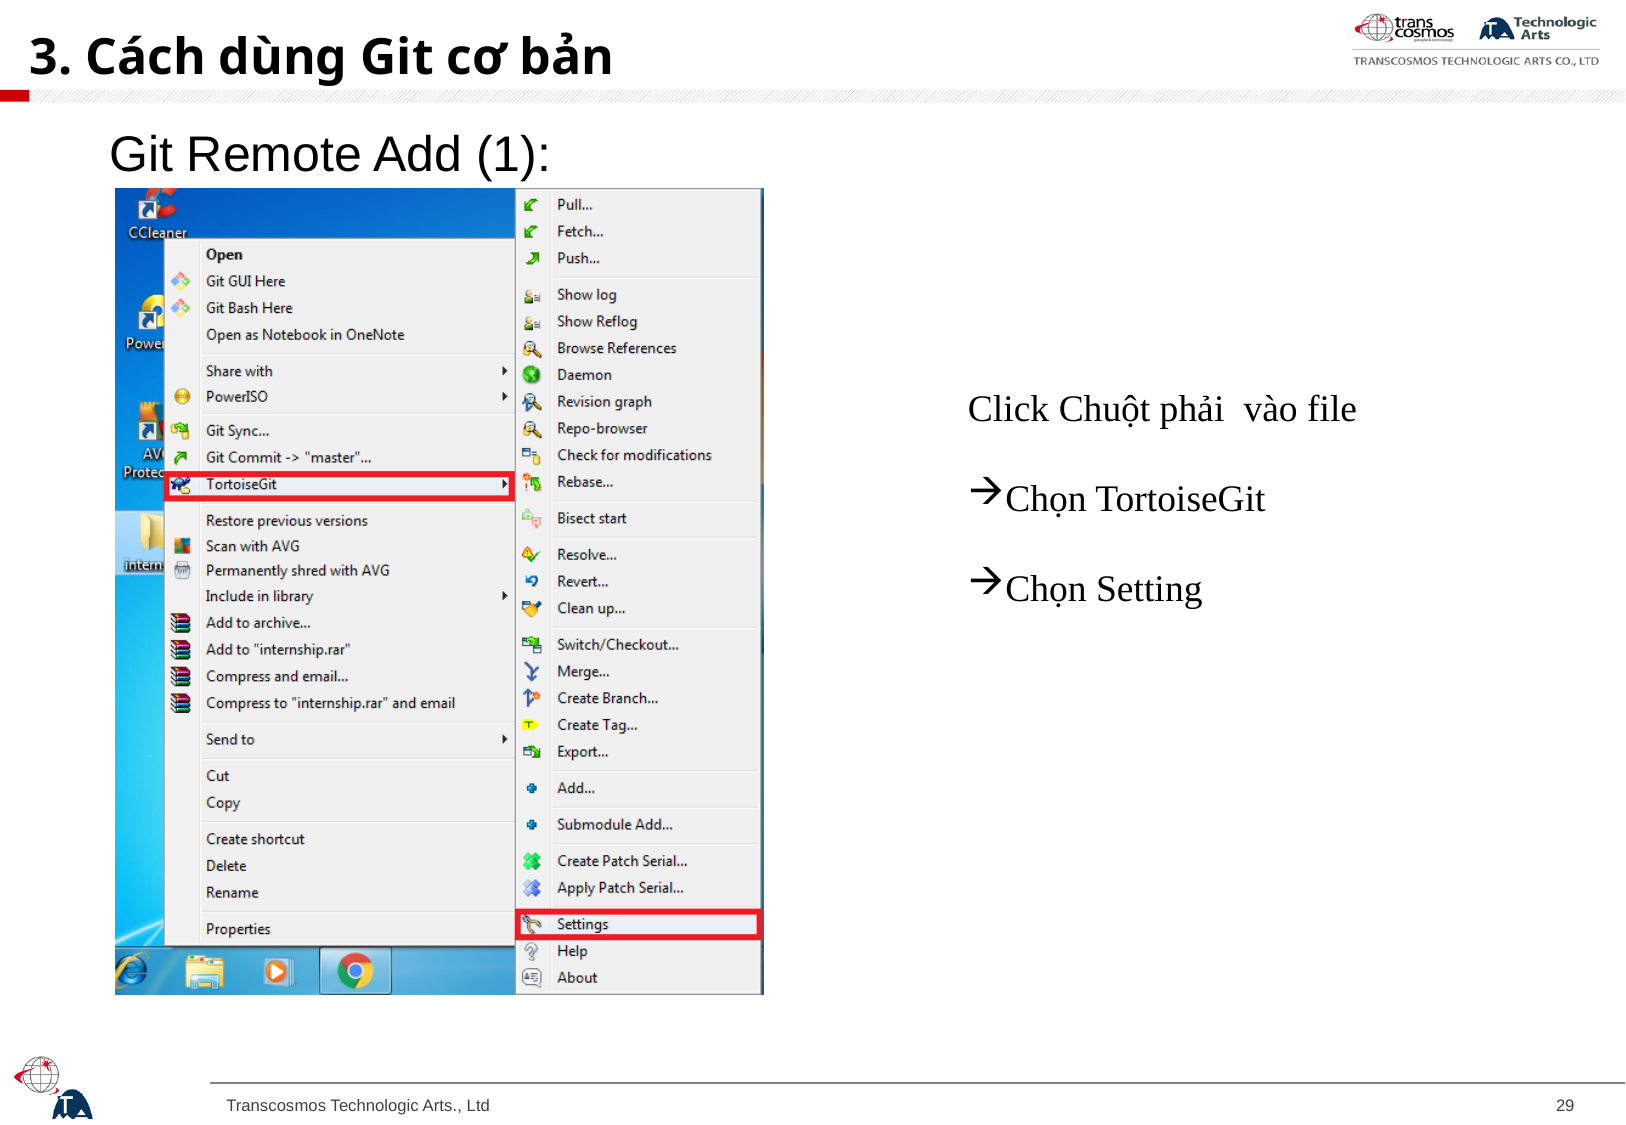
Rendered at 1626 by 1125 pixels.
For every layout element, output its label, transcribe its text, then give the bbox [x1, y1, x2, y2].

text_box Click Chuột phải vào file Chọn TortoiseGit Chọn Setting [953, 376, 1375, 616]
picture [14, 1055, 93, 1120]
title 3. Cách dùng Git cơ bản [19, 25, 670, 90]
text_box Git Remote Add (1): [19, 113, 1581, 189]
picture [115, 188, 764, 995]
picture [1351, 12, 1616, 79]
